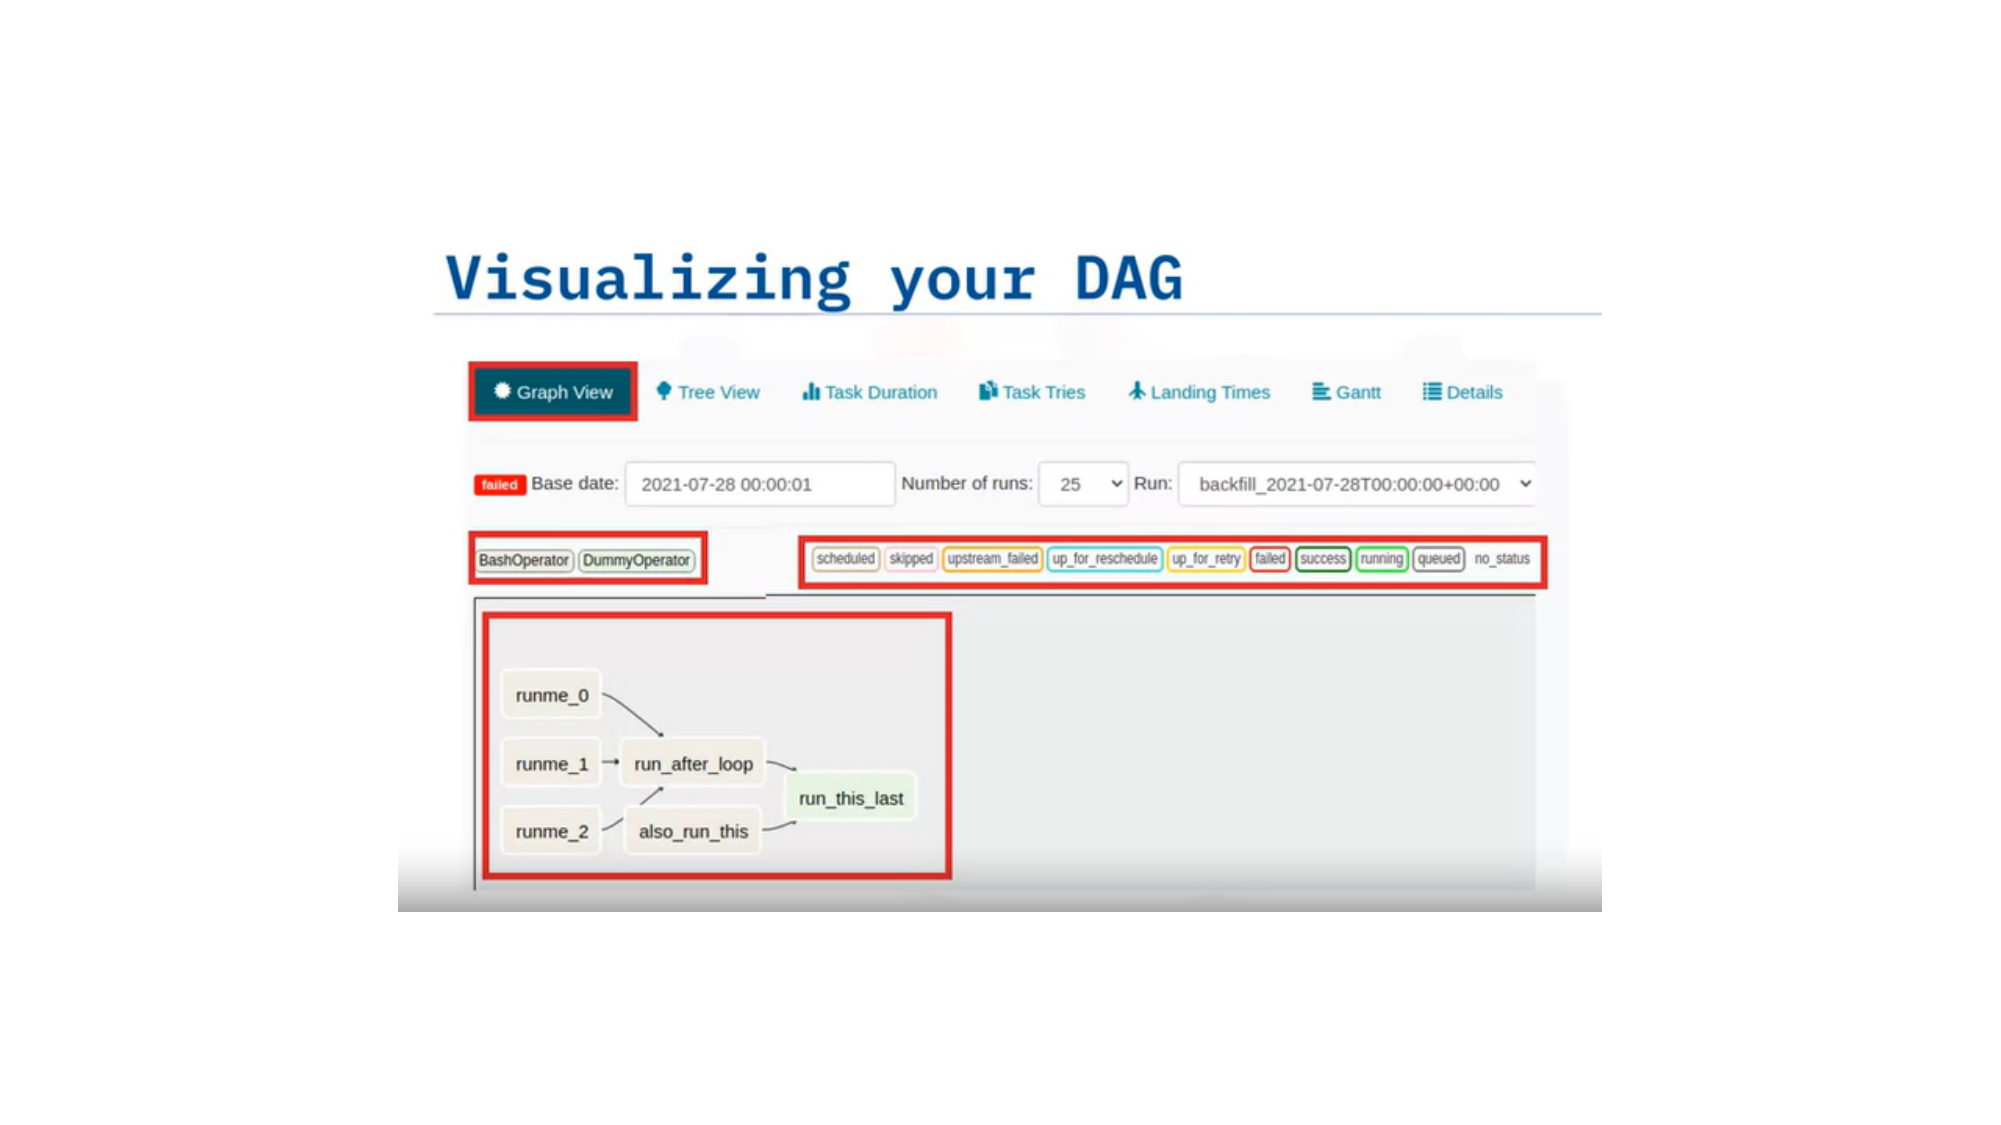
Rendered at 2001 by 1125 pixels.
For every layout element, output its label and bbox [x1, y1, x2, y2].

picture [398, 213, 1602, 912]
